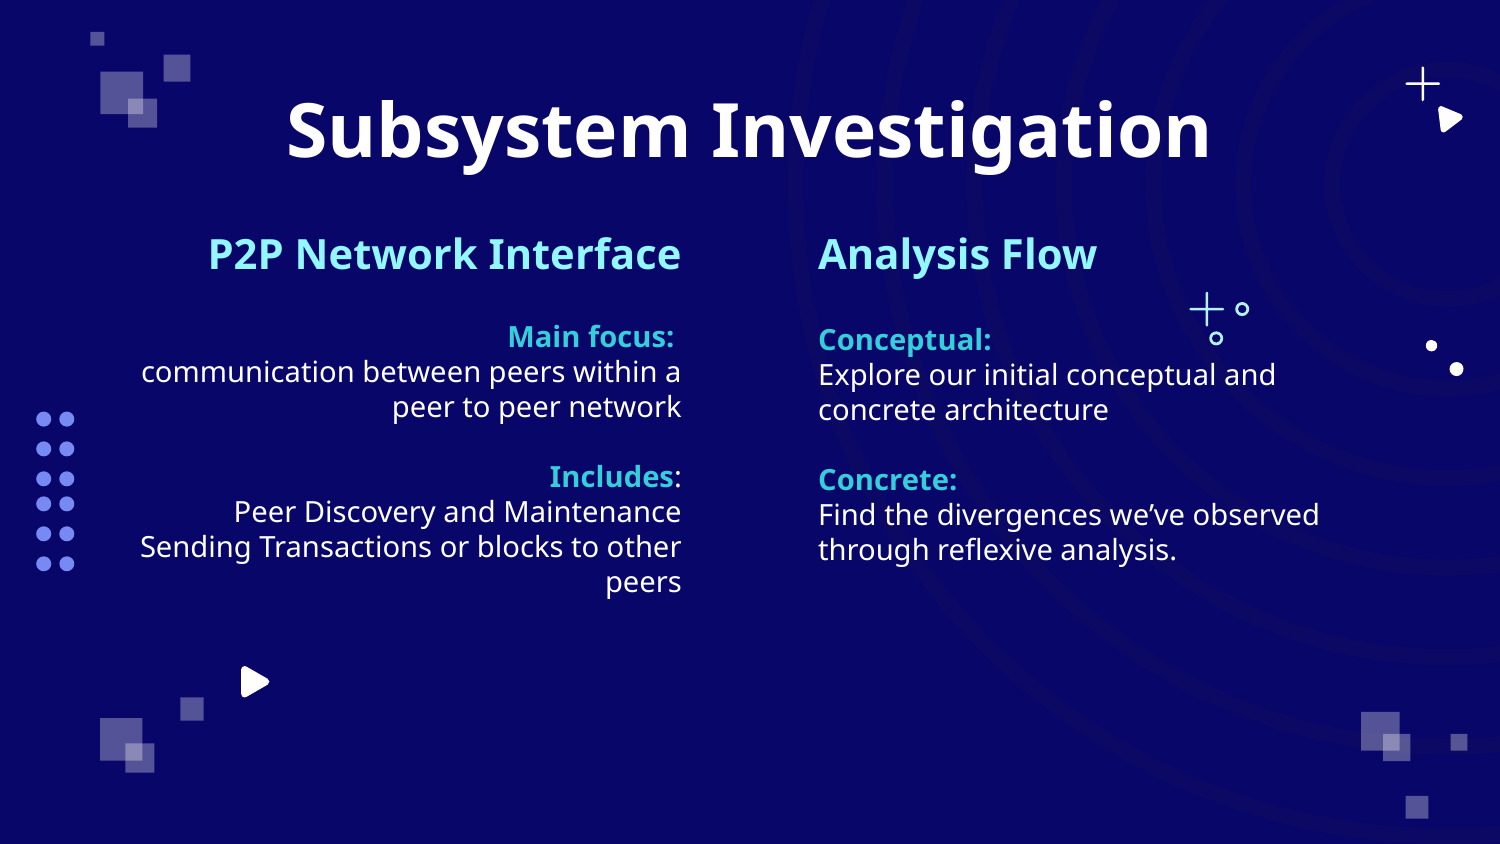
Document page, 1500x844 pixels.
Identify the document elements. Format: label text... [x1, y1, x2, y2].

title P2P Network Interface [116, 206, 697, 298]
title Analysis Flow [803, 206, 1383, 299]
title Subsystem Investigation [118, 88, 1382, 167]
subtitle Main focus: communication between peers within a peer to peer network Includes: Peer Discovery and Maintenance Sending Transactions or blocks to other peers [116, 298, 697, 689]
subtitle Conceptual: Explore our initial conceptual and concrete architecture Concrete: Find the divergences we’ve observed through reflexive analysis. [803, 306, 1383, 697]
